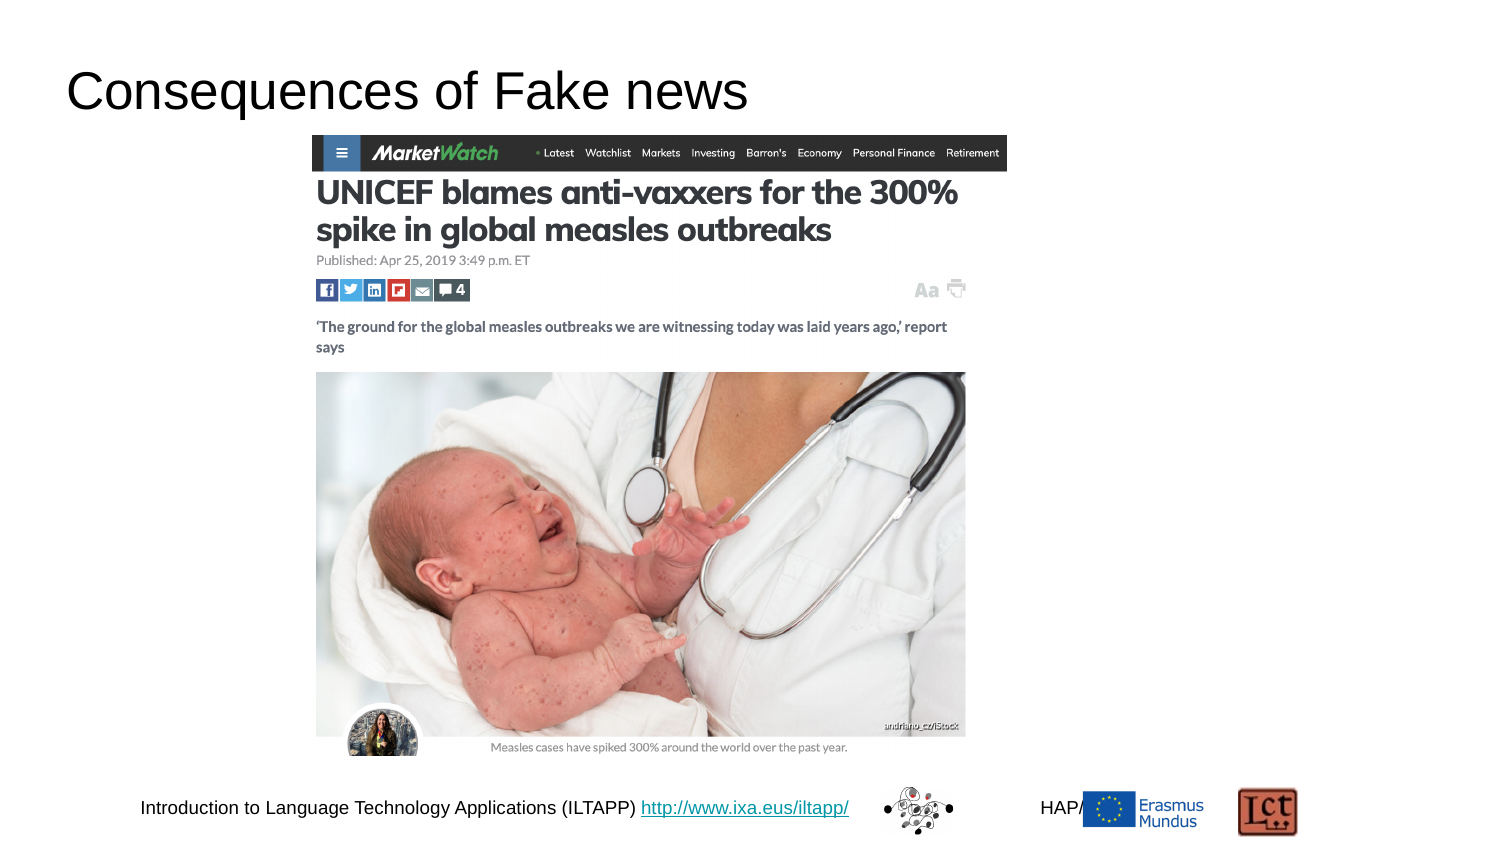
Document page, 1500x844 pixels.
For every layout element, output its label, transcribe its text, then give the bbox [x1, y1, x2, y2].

picture [1238, 787, 1298, 837]
picture [312, 134, 1007, 756]
title Consequences of Fake news [51, 41, 1449, 136]
picture [882, 787, 954, 837]
picture [1078, 786, 1215, 840]
